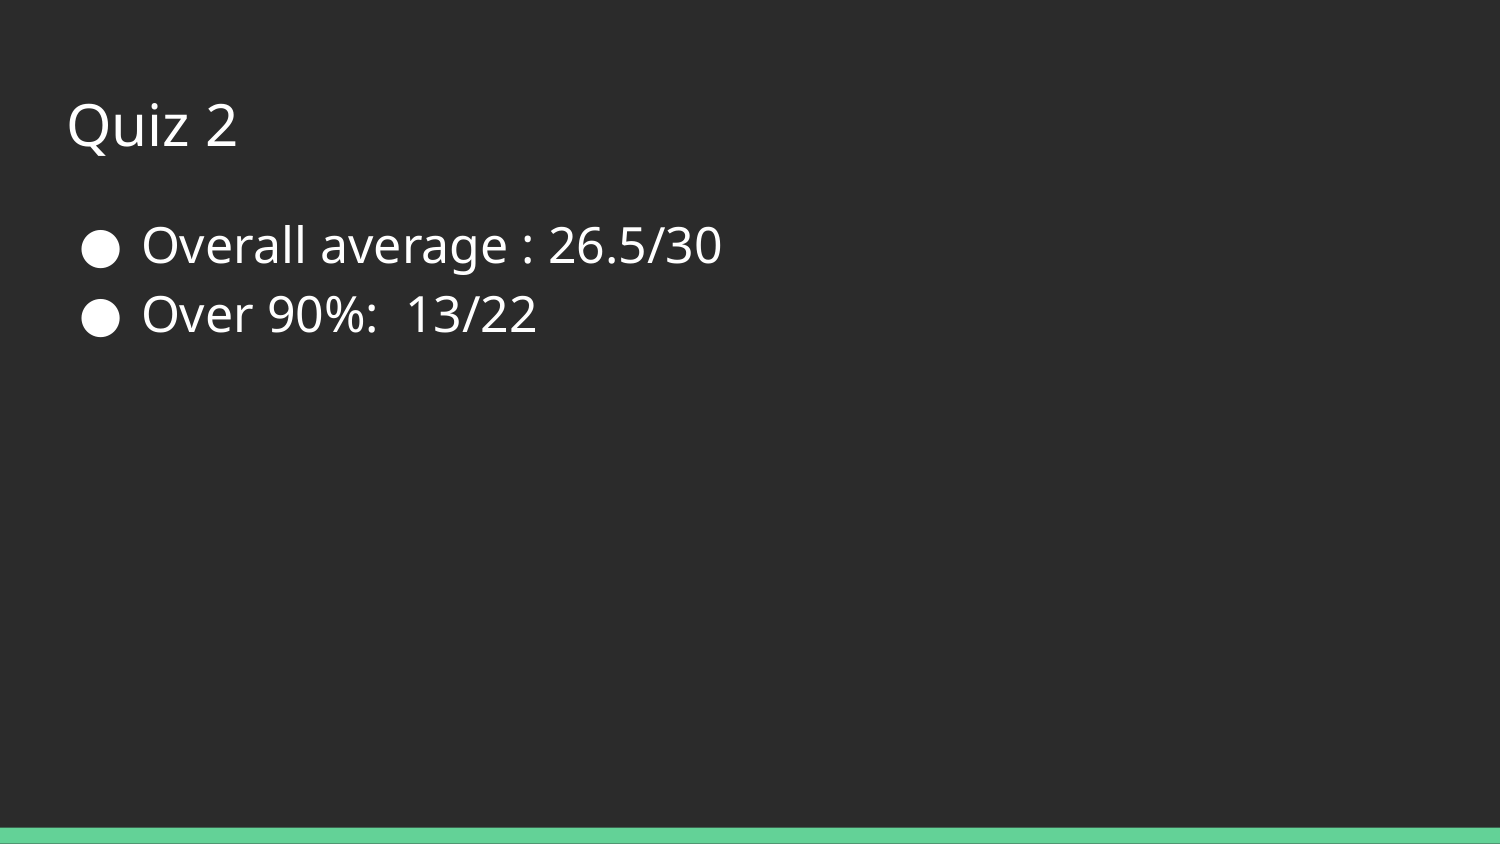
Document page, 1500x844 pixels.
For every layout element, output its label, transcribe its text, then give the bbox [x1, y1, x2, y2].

list Overall average : 26.5/30 Over 90%: 13/22 [51, 189, 1449, 750]
title Quiz 2 [51, 72, 1449, 167]
